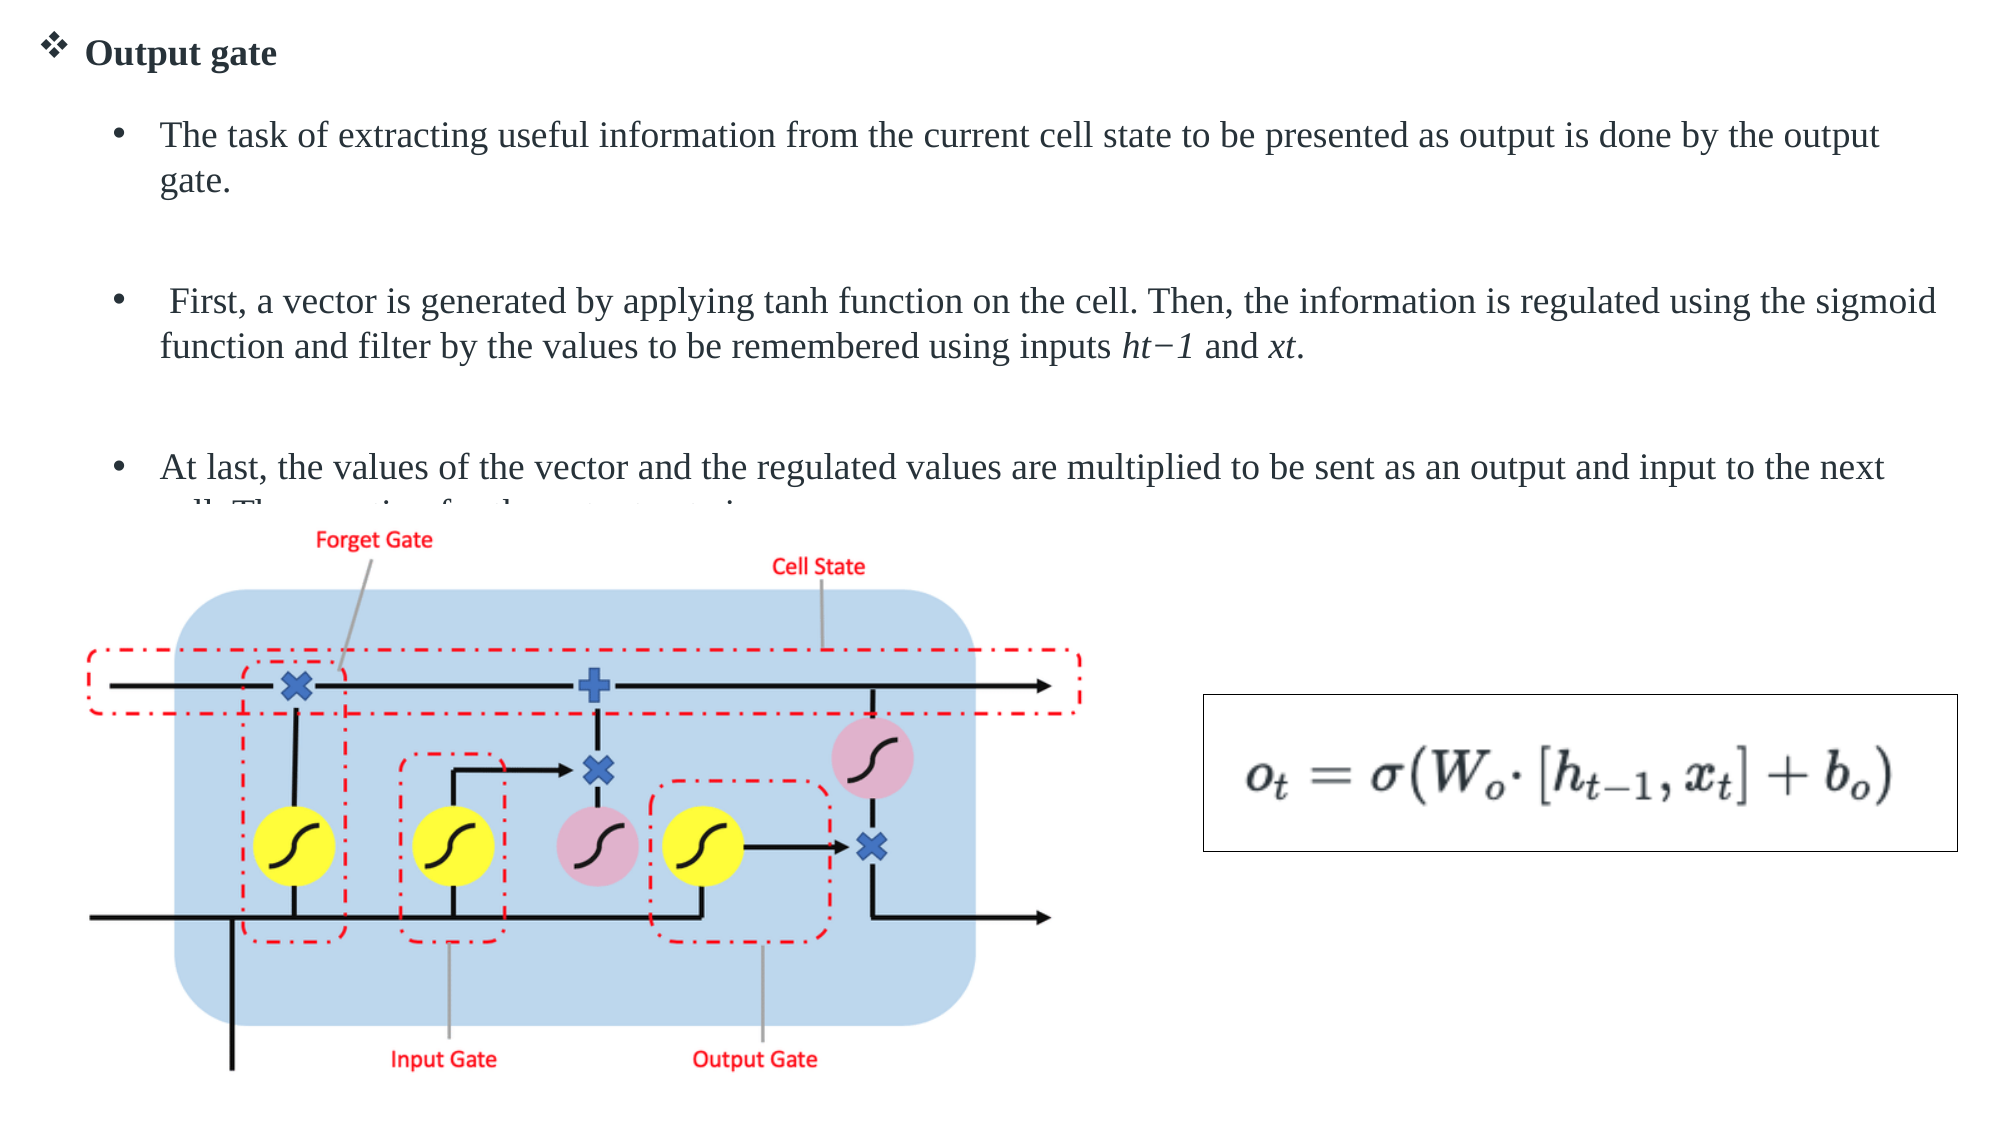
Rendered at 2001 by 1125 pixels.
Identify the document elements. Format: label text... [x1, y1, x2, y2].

text_box Output gate The task of extracting useful information from the current cell state to be presented as output is done by the output gate. First, a vector is generated by applying tanh function on the cell. Then, the information is regulated using the sigmoid function and filter by the values to be remembered using inputs ht−1 and xt​. At last, the values of the vector and the regulated values are multiplied to be sent as an output and input to the next cell. The equation for the output gate is: [22, 20, 1974, 540]
picture [1203, 693, 1958, 852]
picture [41, 504, 1106, 1106]
